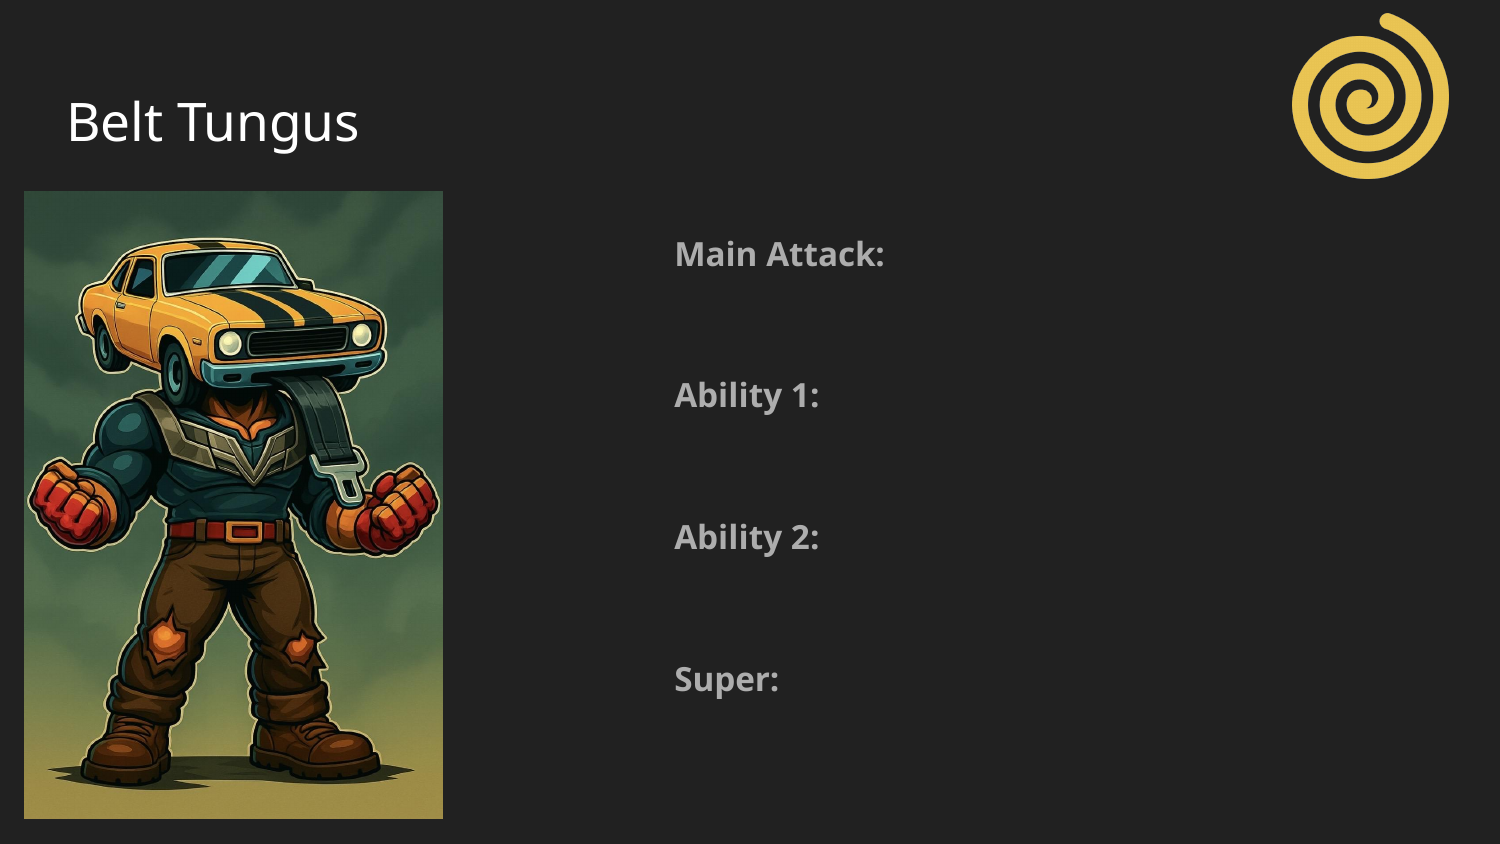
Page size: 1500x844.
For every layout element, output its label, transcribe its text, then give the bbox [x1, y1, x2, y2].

title Belt Tungus [51, 72, 1287, 167]
list Main Attack: Ability 1: Ability 2: Super: [659, 212, 1316, 773]
picture [1292, 13, 1450, 180]
picture [24, 191, 444, 819]
